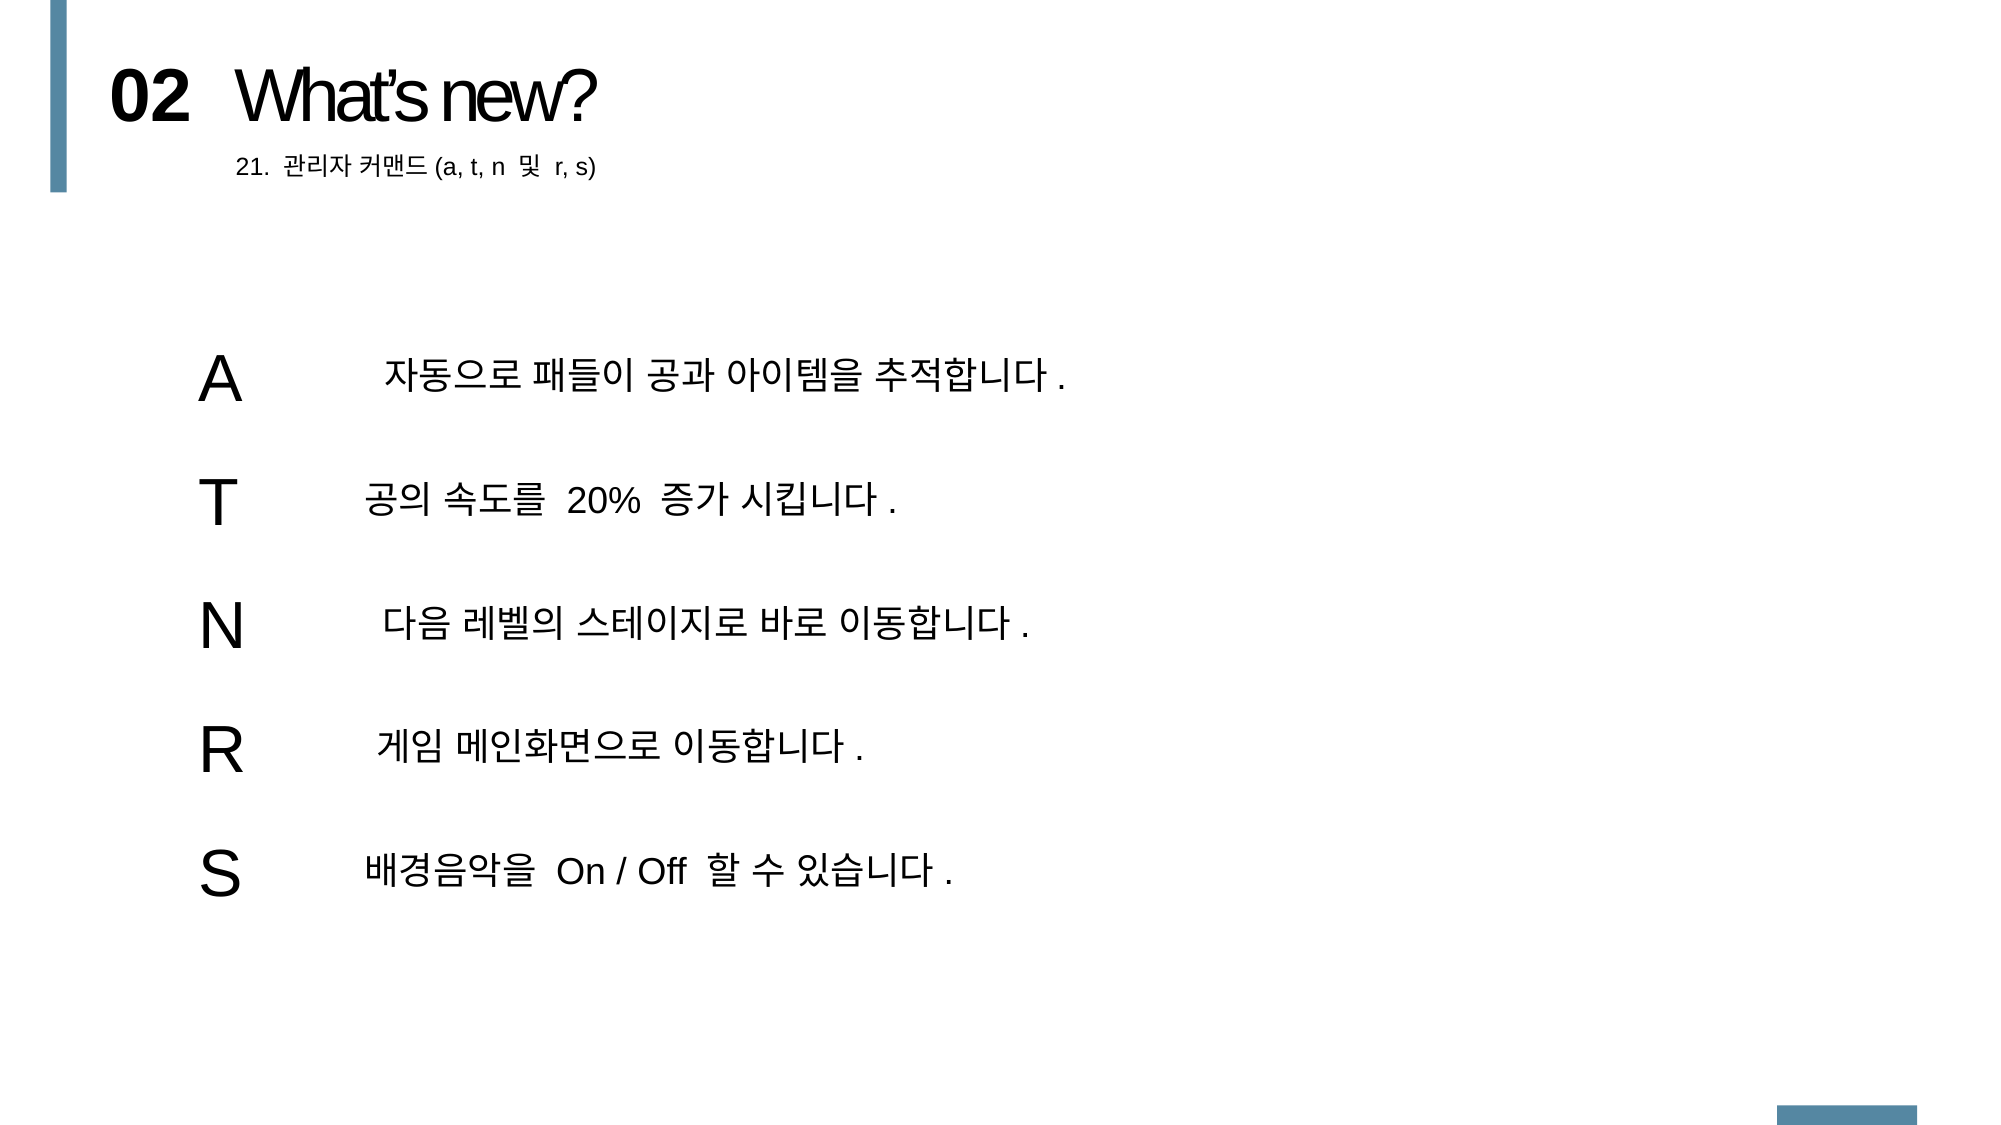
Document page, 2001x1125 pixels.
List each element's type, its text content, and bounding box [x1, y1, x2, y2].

text_box T [183, 451, 255, 546]
text_box 자동으로 패들이 공과 아이템을 추적합니다. [369, 345, 1082, 405]
text_box 21. 관리자 커맨드(a, t, n 및 r, s) [220, 143, 962, 189]
text_box 다음 레벨의 스테이지로 바로 이동합니다. [368, 592, 1046, 653]
text_box S [183, 822, 258, 917]
text_box 02 [94, 39, 208, 144]
text_box 게임 메인화면으로 이동합니다. [361, 716, 880, 776]
text_box What’s new? [219, 39, 615, 144]
text_box 공의 속도를 20% 증가 시킵니다. [349, 468, 913, 529]
text_box N [183, 574, 262, 670]
text_box 배경음악을 On / Off 할 수 있습니다. [349, 839, 969, 900]
text_box [1776, 1104, 1918, 1125]
text_box [49, 0, 68, 193]
text_box R [183, 698, 262, 794]
text_box A [183, 327, 258, 423]
